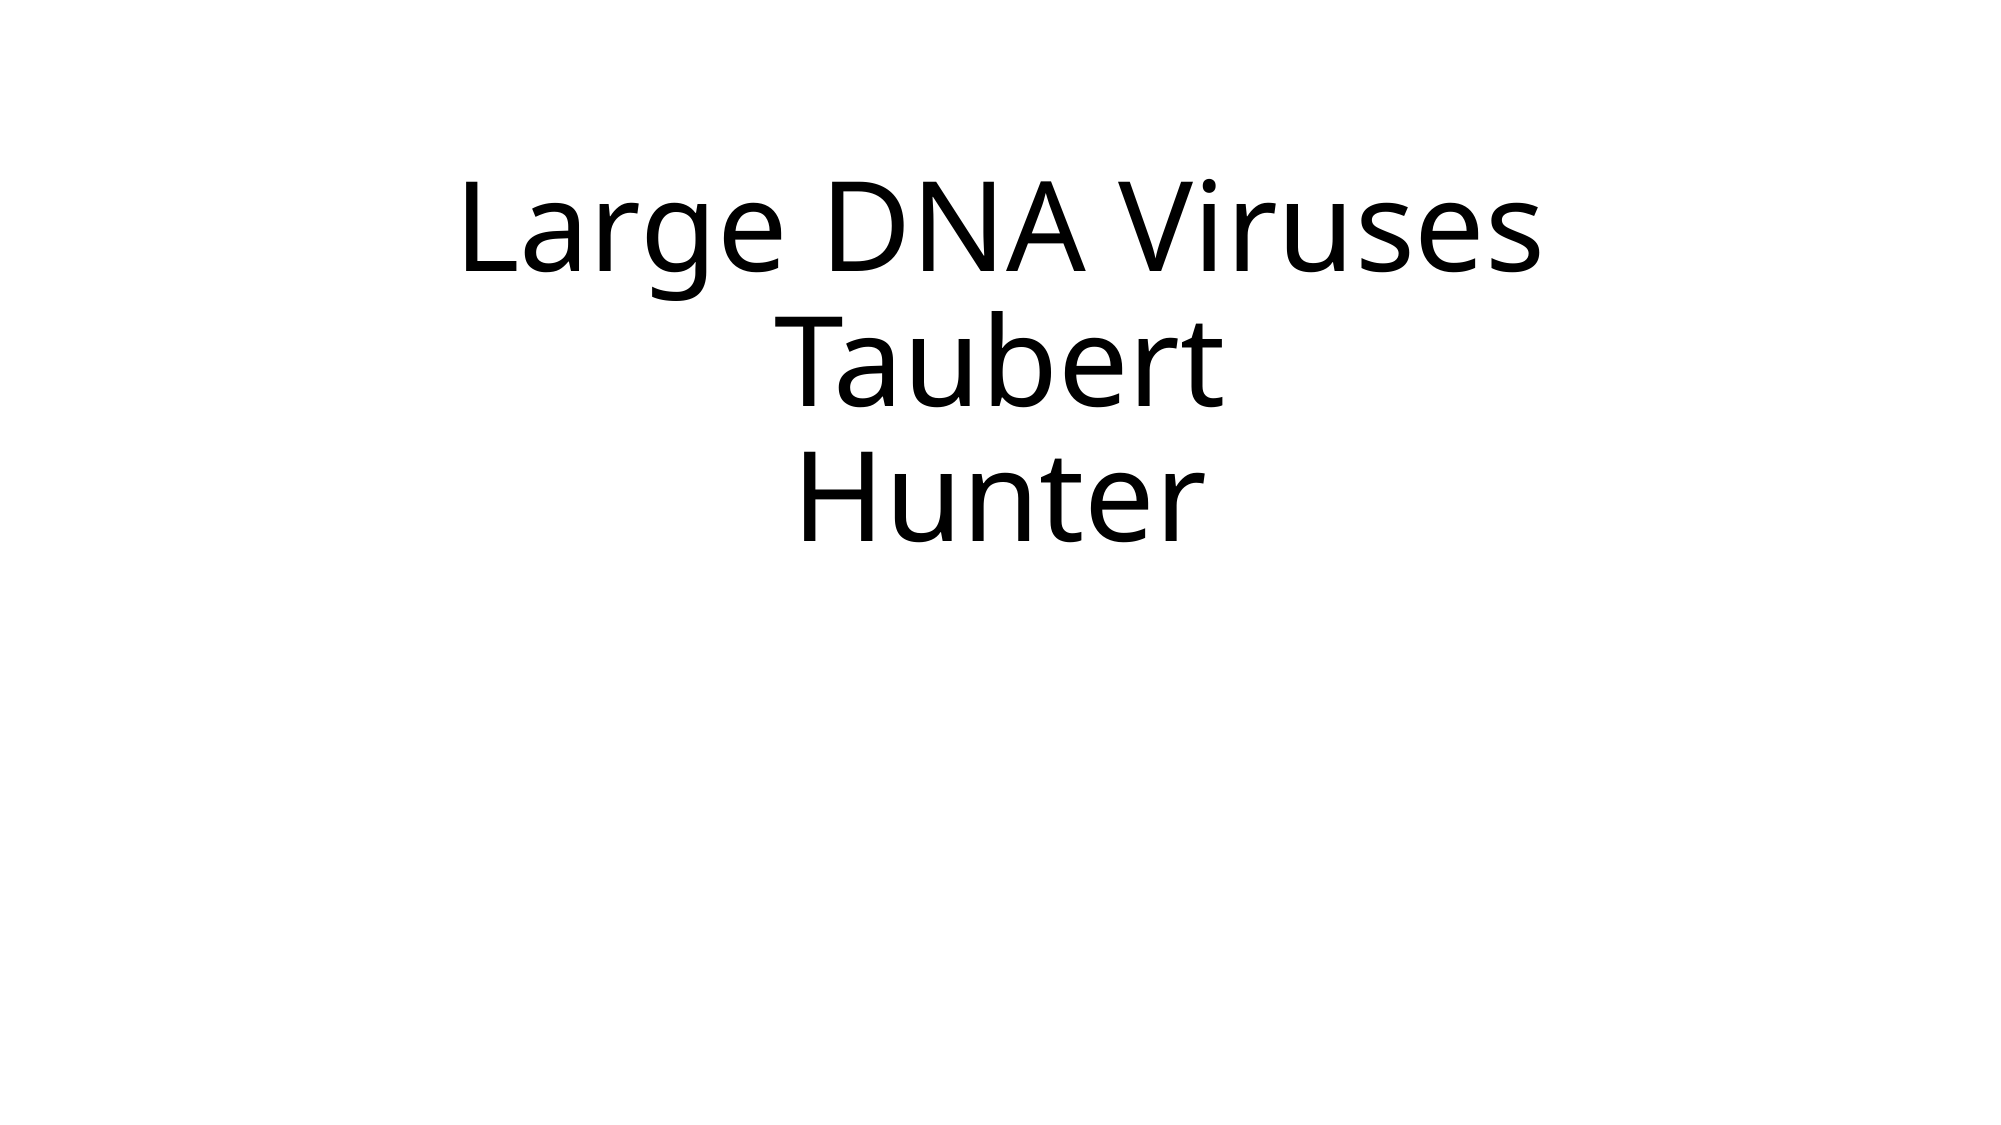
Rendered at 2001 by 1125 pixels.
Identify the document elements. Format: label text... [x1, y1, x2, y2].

title Large DNA Viruses Taubert Hunter [249, 184, 1750, 576]
